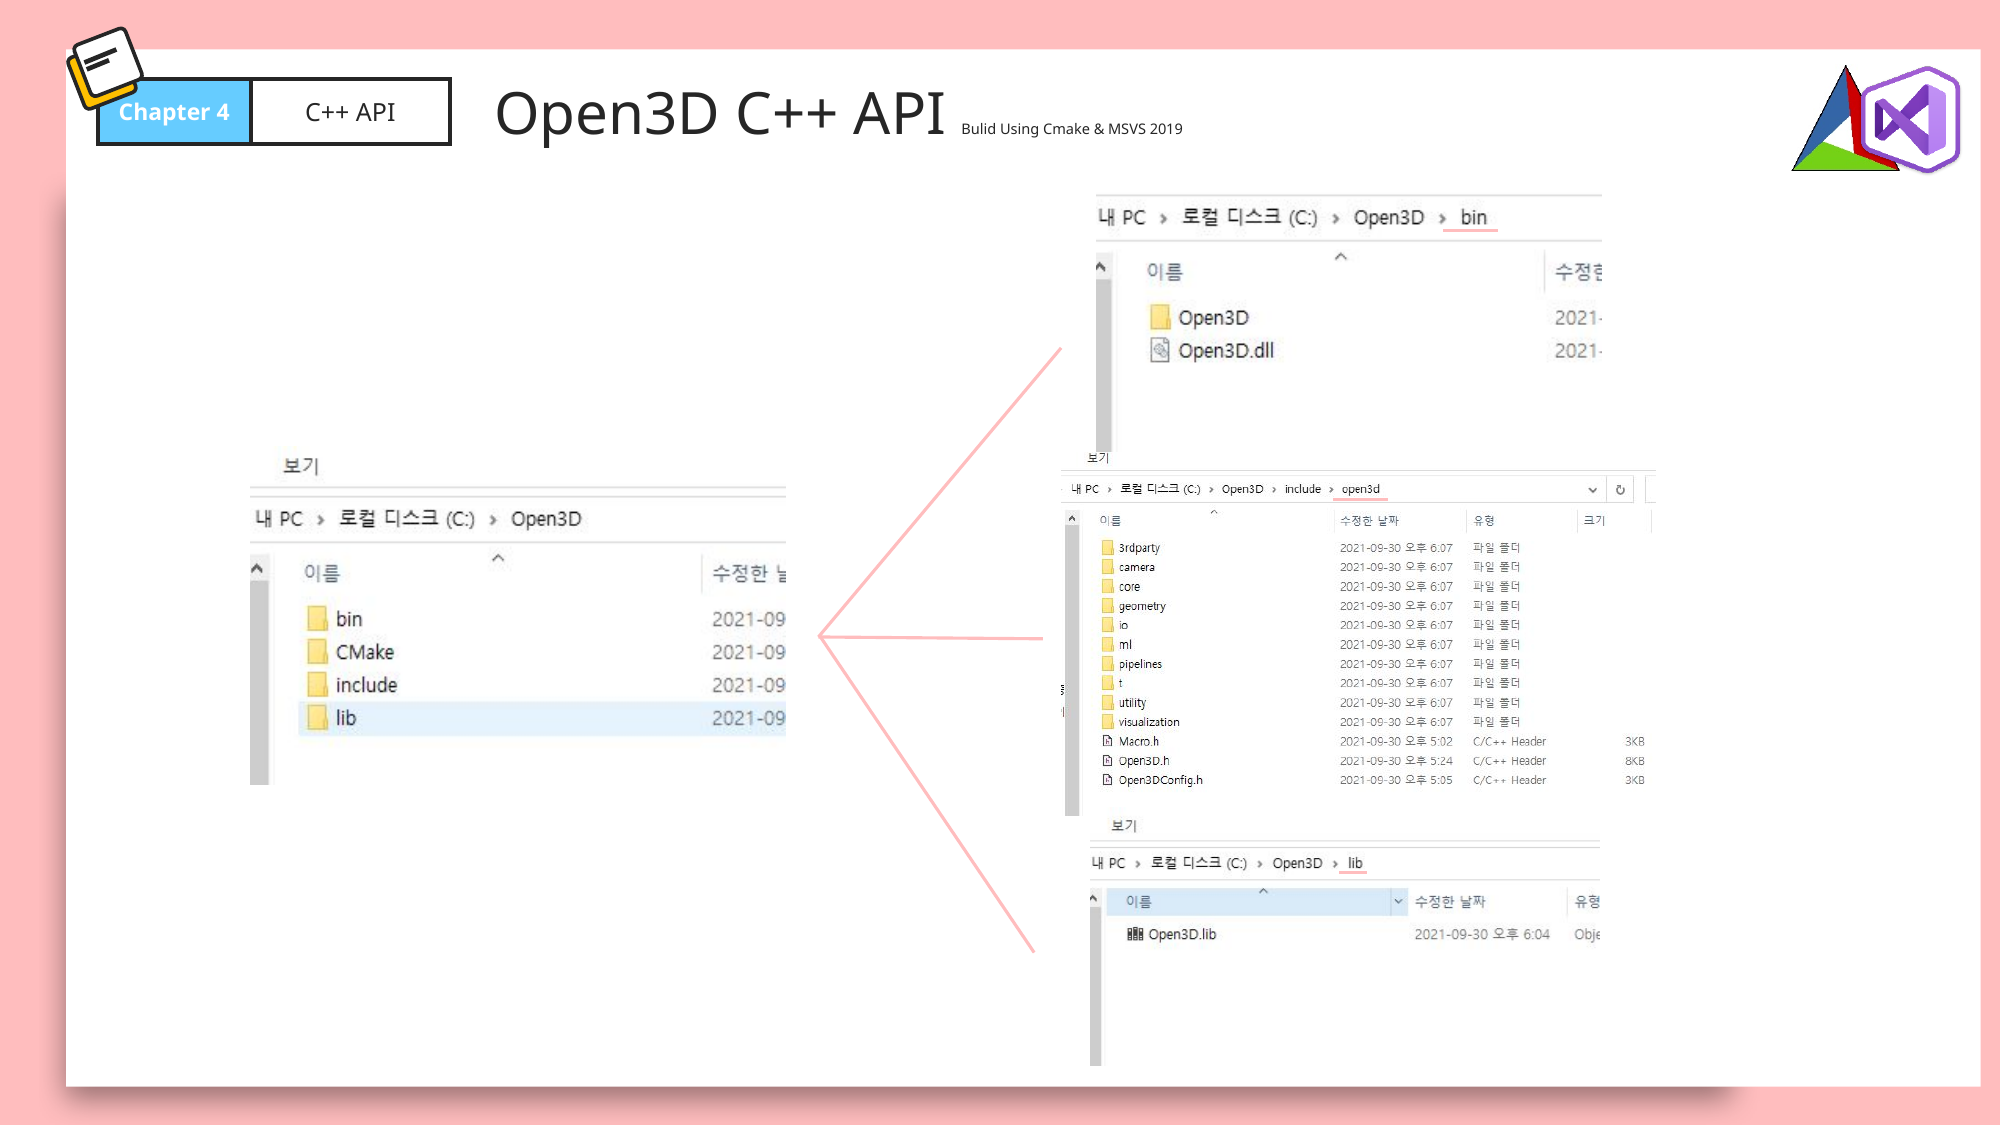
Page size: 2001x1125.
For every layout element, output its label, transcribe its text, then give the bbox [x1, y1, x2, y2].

picture [250, 446, 786, 785]
text_box [65, 48, 1982, 1088]
text_box Open3D C++ API Bulid Using Cmake & MSVS 2019 [479, 68, 1444, 154]
picture [1791, 64, 1963, 177]
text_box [74, 34, 136, 103]
text_box C++ API [252, 78, 451, 145]
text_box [819, 635, 1035, 953]
text_box Chapter 4 [97, 78, 252, 145]
picture [1061, 187, 1656, 1066]
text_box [818, 347, 1062, 637]
